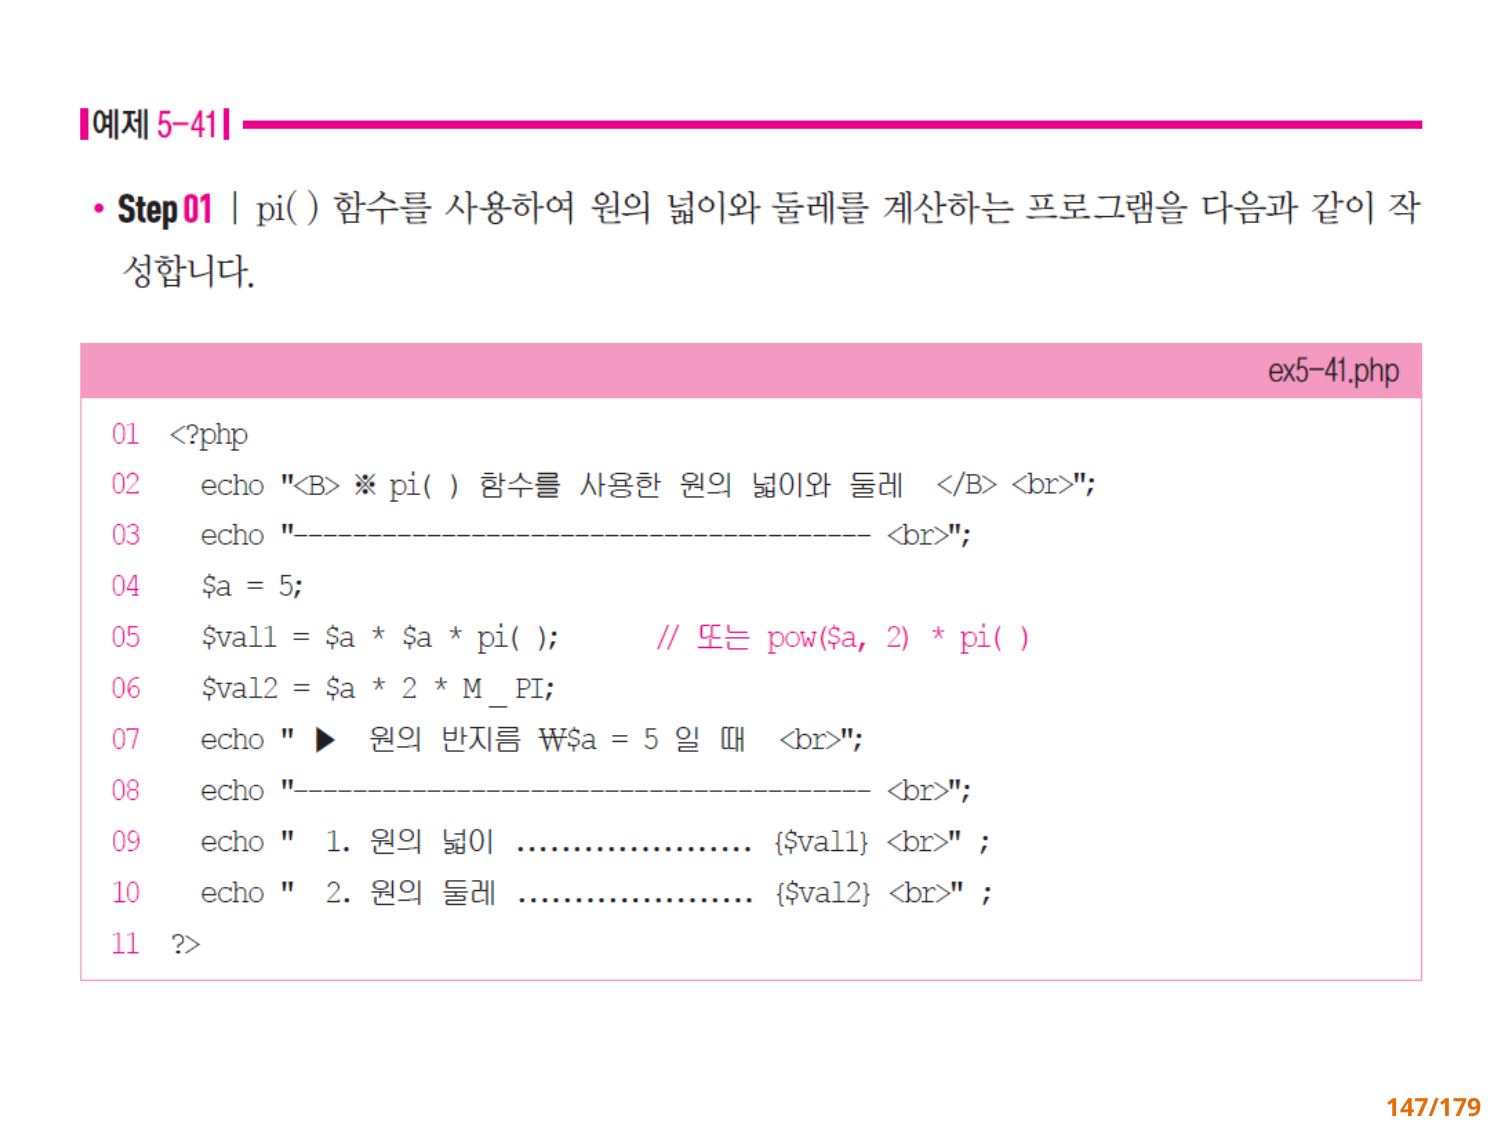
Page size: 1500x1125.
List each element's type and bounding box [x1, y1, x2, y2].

picture [49, 89, 1451, 1013]
